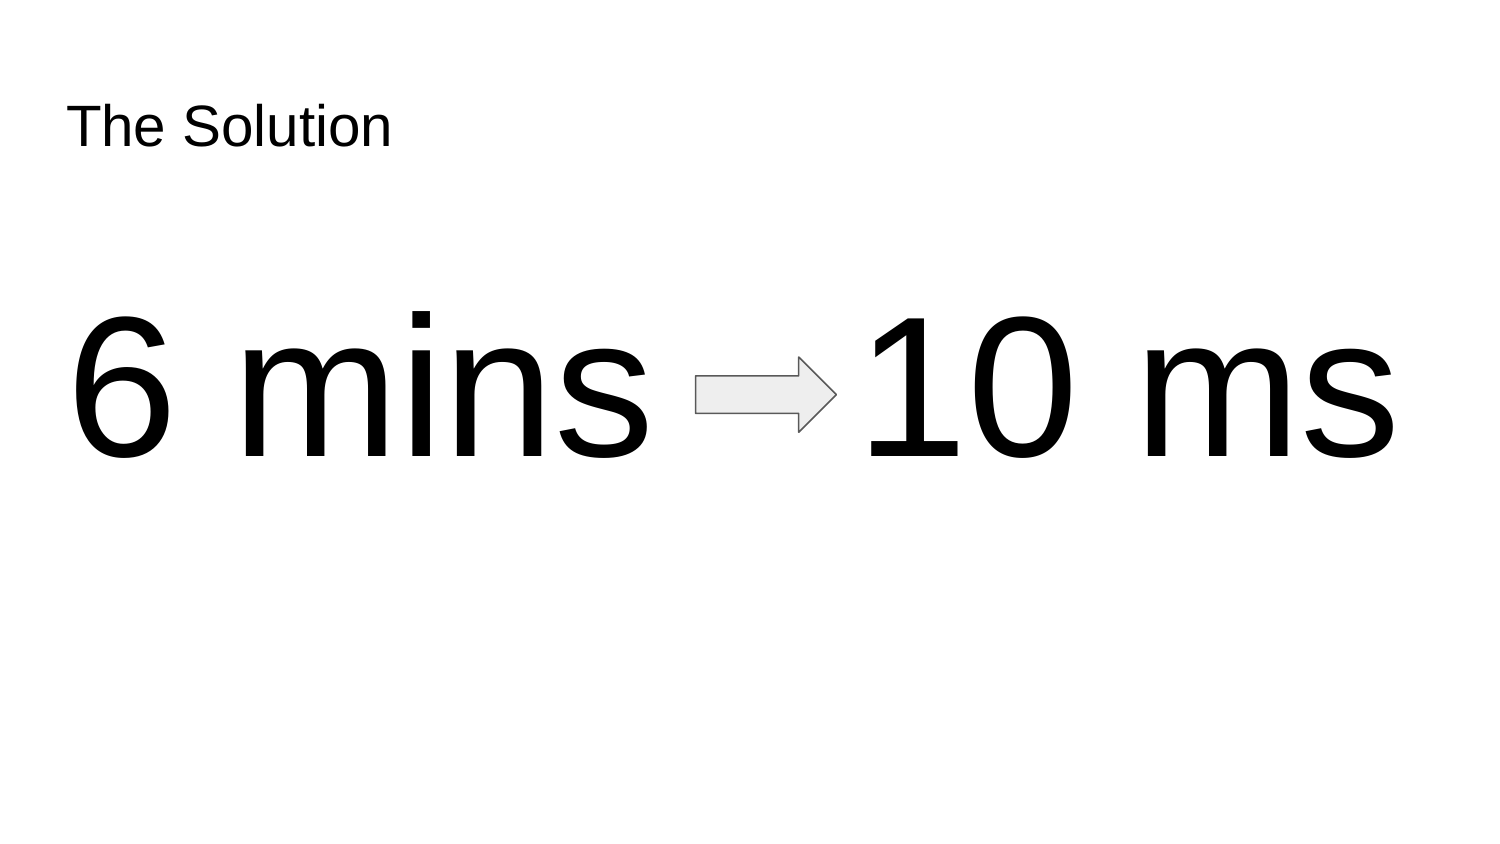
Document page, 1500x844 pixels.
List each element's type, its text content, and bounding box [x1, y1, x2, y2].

text_box 10 ms [841, 241, 1461, 548]
title The Solution [51, 72, 1449, 167]
text_box 6 mins [51, 241, 671, 548]
text_box [695, 357, 837, 433]
